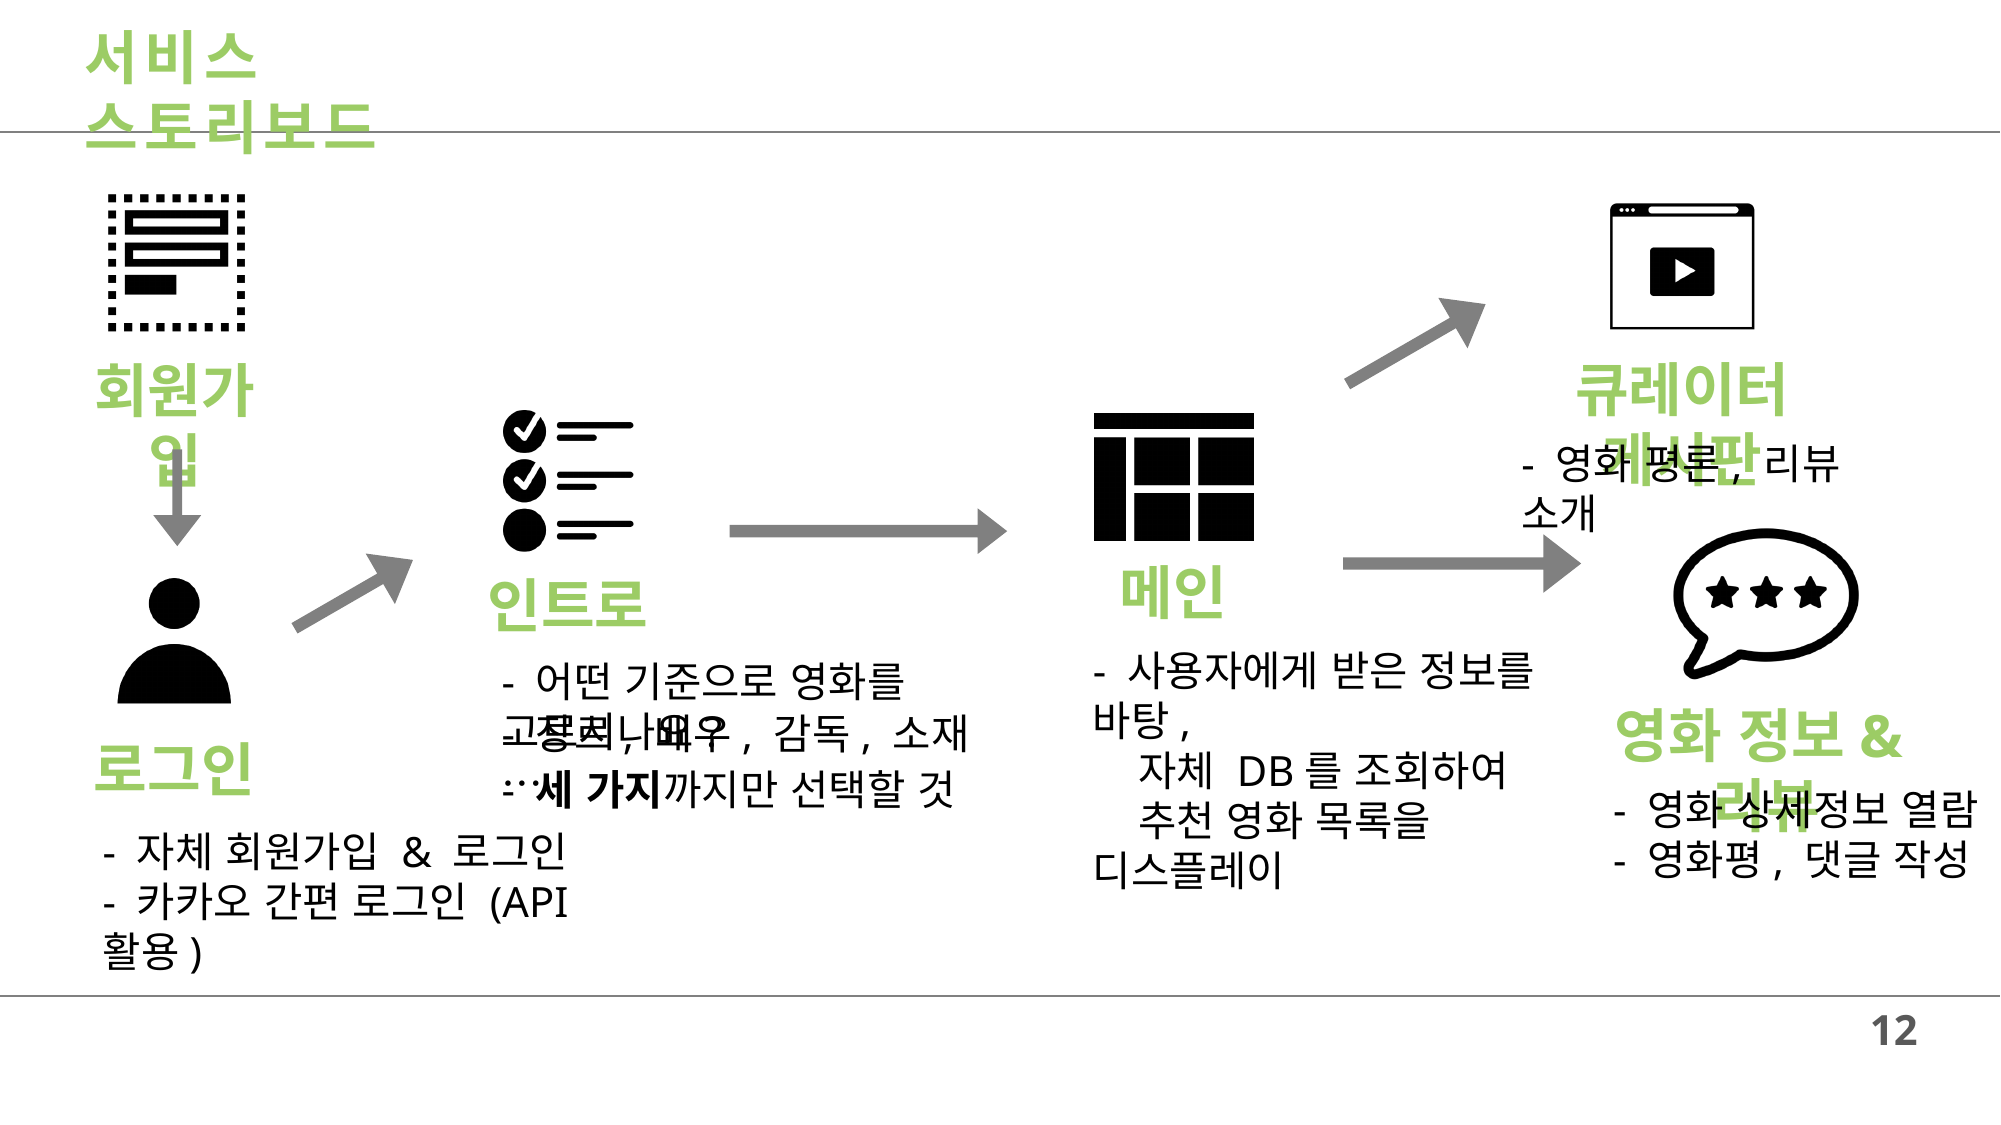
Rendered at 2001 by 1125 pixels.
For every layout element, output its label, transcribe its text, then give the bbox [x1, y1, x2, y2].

text_box - 장르, 배우, 감독, 소재 … [486, 700, 1034, 756]
picture [1652, 506, 1880, 692]
text_box - 영화 평론, 리뷰 소개 [1506, 430, 1869, 546]
text_box 12 [1854, 997, 1934, 1061]
text_box - 영화 상세정보 열람 - 영화평, 댓글 작성 [1598, 776, 2000, 892]
text_box 인트로 [402, 562, 733, 647]
text_box [1342, 296, 1488, 391]
picture [87, 566, 261, 714]
text_box 서비스 스토리보드 [70, 13, 553, 131]
text_box [1342, 546, 1583, 595]
text_box 회원가입 [66, 346, 284, 502]
text_box - 세 가지까지만 선택할 것 [486, 756, 1034, 821]
text_box 큐레이터 게시판 [1501, 345, 1863, 501]
text_box 로그인 [65, 725, 283, 811]
picture [474, 400, 662, 559]
text_box [728, 506, 1009, 557]
text_box - 자체 회원가입 & 로그인 - 카카오 간편 로그인 (API 활용) [87, 818, 588, 984]
picture [1078, 381, 1270, 548]
text_box [151, 448, 204, 548]
text_box 서비스 스토리보드 [70, 133, 553, 169]
text_box - 사용자에게 받은 정보를 바탕, 자체 DB를 조회하여 추천 영화 목록을 디스플레이 [1078, 637, 1625, 903]
text_box 영화 정보&리뷰 [1585, 691, 1947, 847]
picture [1598, 194, 1767, 337]
text_box - 어떤 기준으로 영화를 고르시나요? [486, 648, 1034, 700]
text_box 메인 [1008, 549, 1339, 634]
text_box [290, 552, 415, 635]
picture [82, 182, 270, 338]
